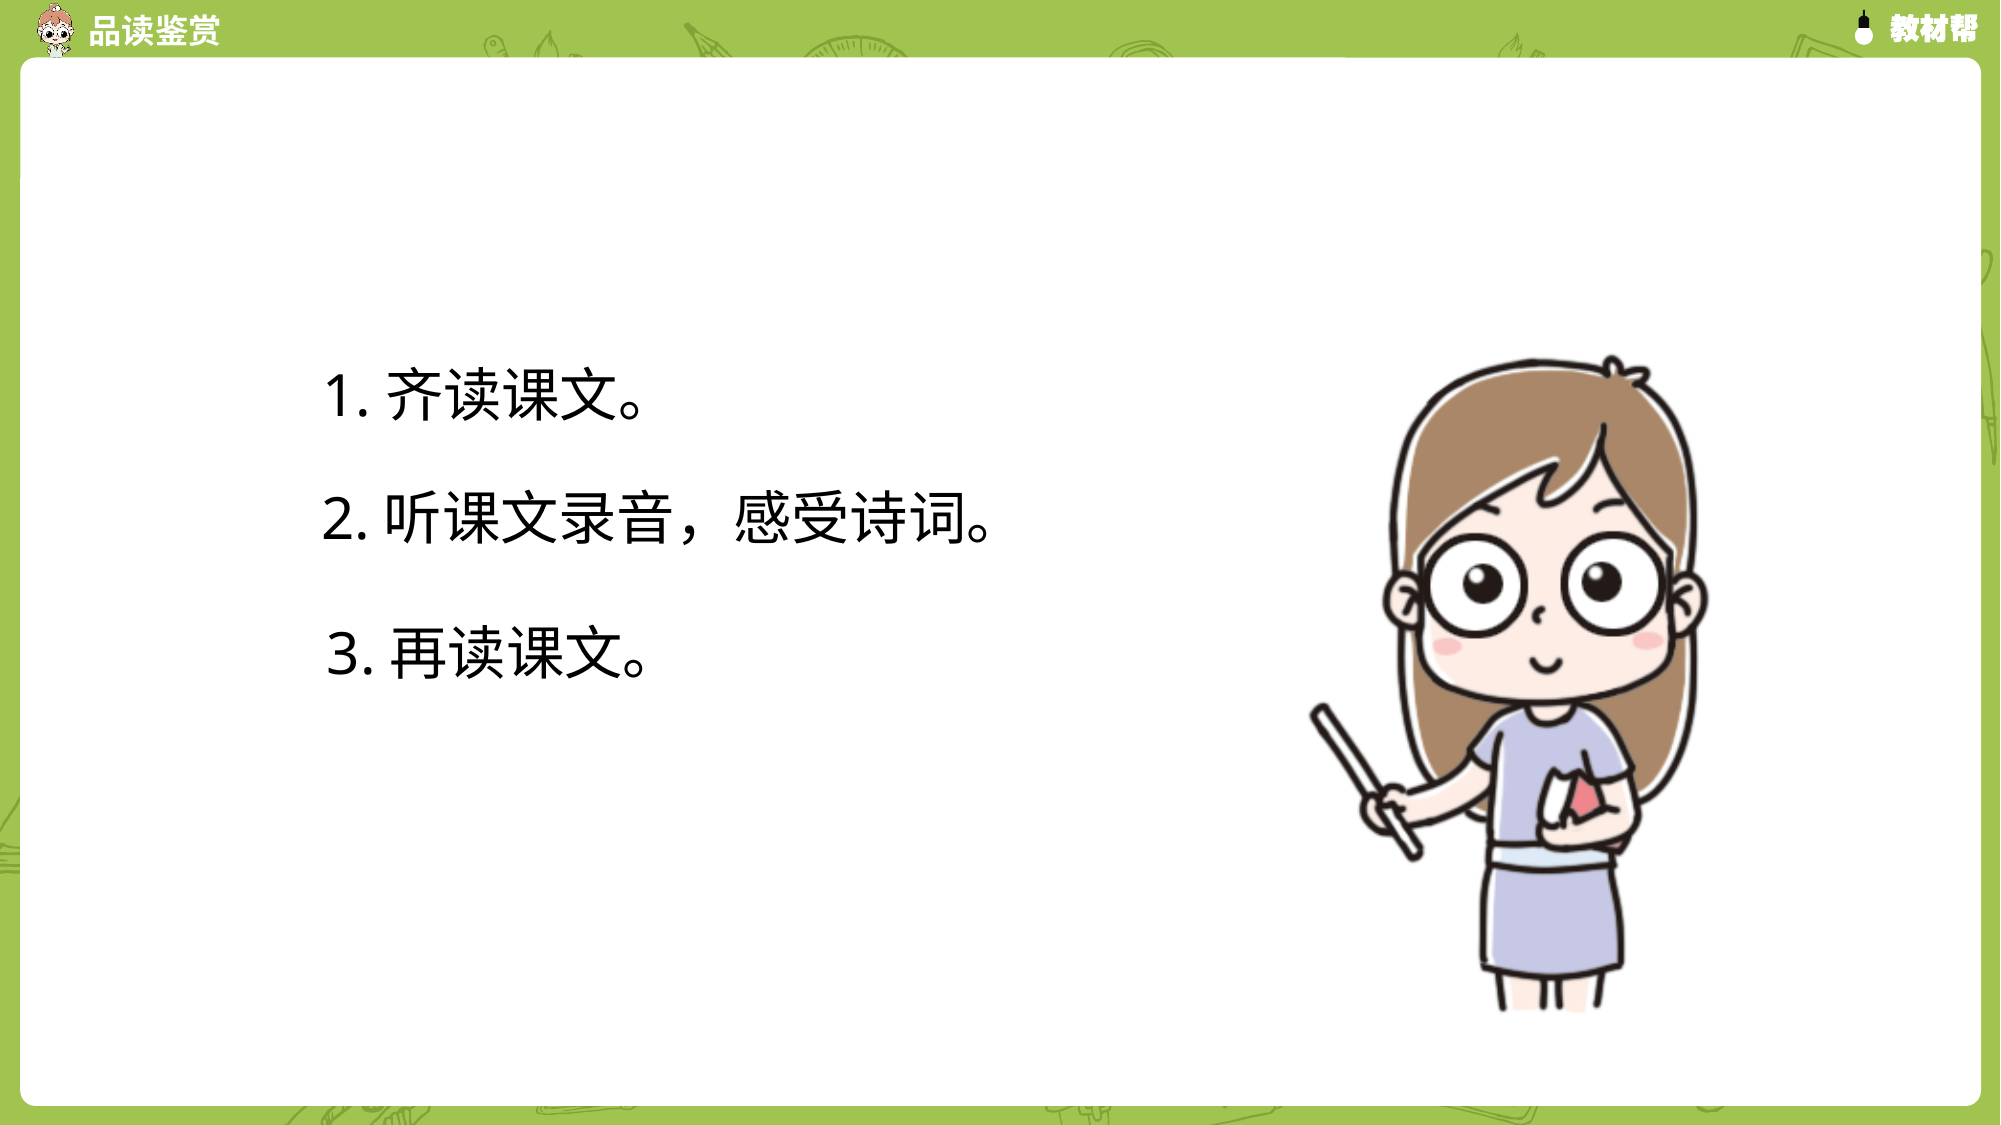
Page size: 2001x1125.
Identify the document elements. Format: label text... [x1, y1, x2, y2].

picture [36, 1, 75, 58]
text_box 1.齐读课文。 [307, 350, 1058, 436]
picture [1293, 350, 1743, 1027]
text_box 2.听课文录音，感受诗词。 [306, 474, 1293, 560]
text_box 3.再读课文。 [312, 608, 918, 694]
